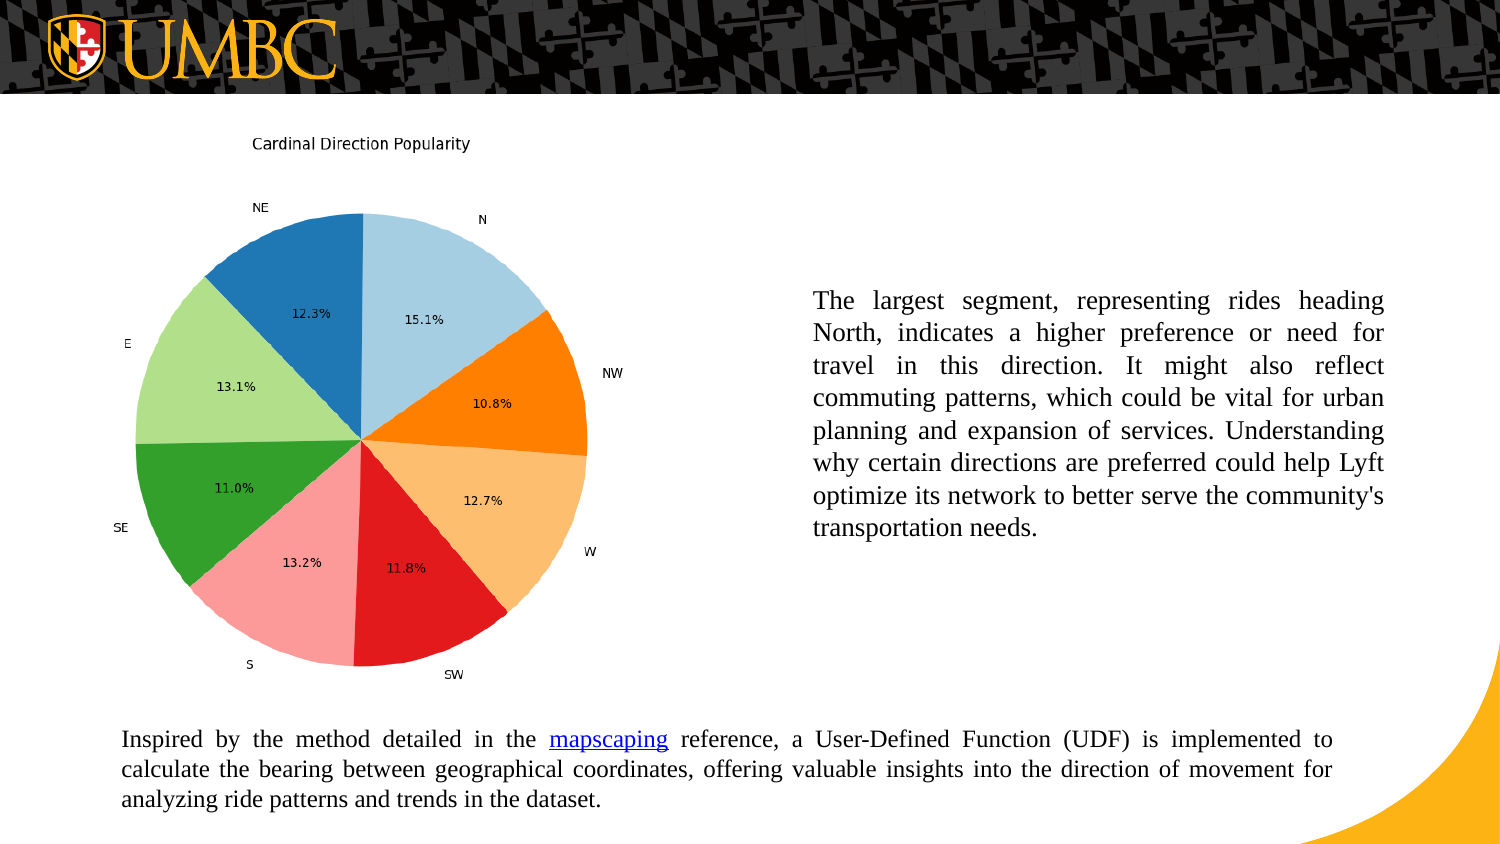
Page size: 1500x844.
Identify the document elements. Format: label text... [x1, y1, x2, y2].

picture [0, 0, 1500, 94]
picture [106, 127, 636, 697]
text_box The largest segment, representing rides heading North, indicates a higher preference or need for travel in this direction. It might also reflect commuting patterns, which could be vital for urban planning and expansion of services. Understanding why certain directions are preferred could help Lyft optimize its network to better serve the community's transportation needs. [798, 267, 1400, 590]
text_box Inspired by the method detailed in the mapscaping reference, a User-Defined Function (UDF) is implemented to calculate the bearing between geographical coordinates, offering valuable insights into the direction of movement for analyzing ride patterns and trends in the dataset. [106, 707, 1349, 827]
picture [1299, 639, 1500, 844]
